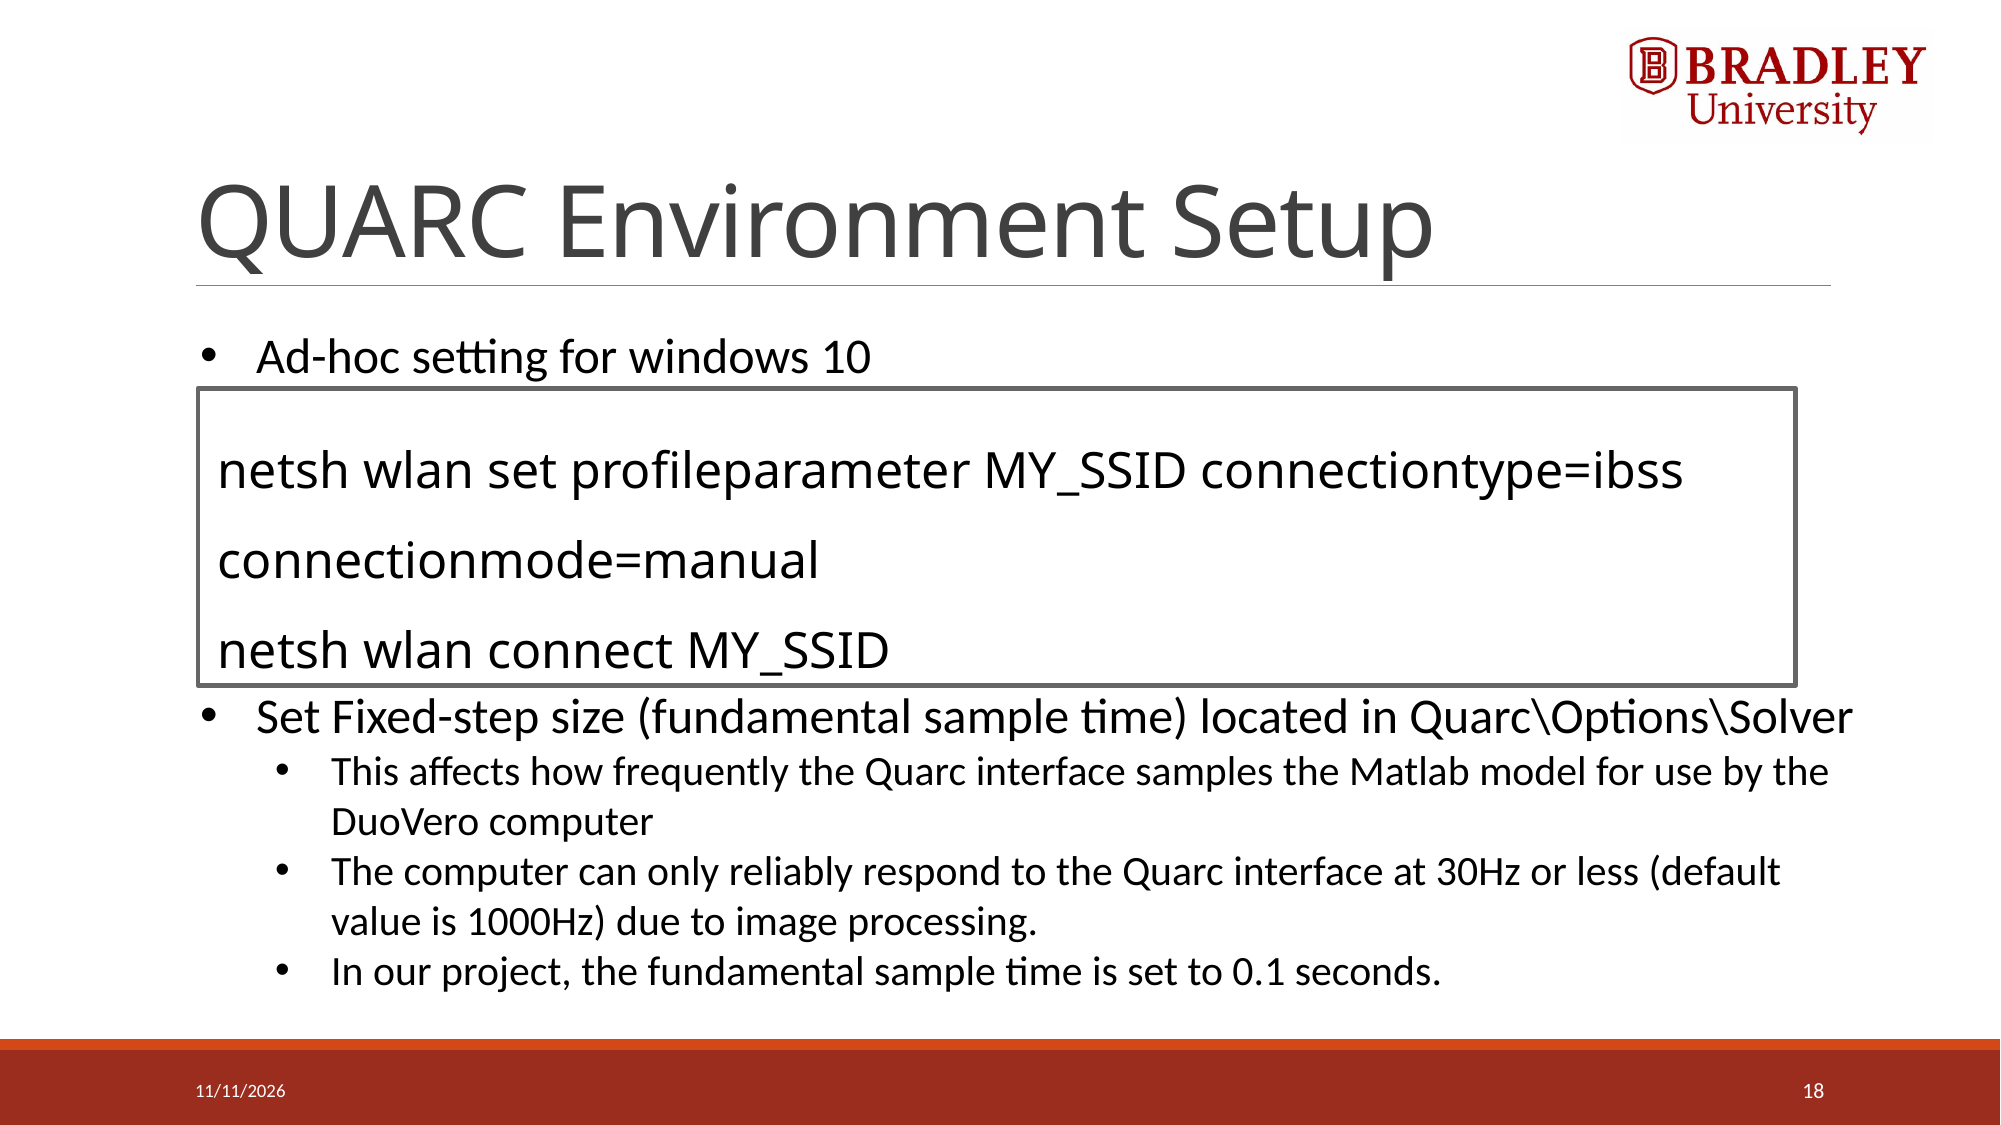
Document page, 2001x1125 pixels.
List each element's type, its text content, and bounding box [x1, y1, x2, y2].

slide_number 18 [1624, 1059, 1840, 1120]
text_box QUARC Environment Setup [179, 46, 1830, 285]
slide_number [180, 1059, 586, 1120]
text_box [141, 281, 1117, 396]
picture [1621, 27, 1935, 144]
text_box Ad-hoc setting for windows 10 Set Fixed-step size (fundamental sample time) located in Quarc\Options\Solver This affects how frequently the Quarc interface samples the Matlab model for use by the DuoVero computer The computer can only reliably respond to the Quarc interface at 30Hz or less (default value is 1000Hz) due to image processing. In our project, the fundamental sample time is set to 0.1 seconds. [179, 303, 1890, 1041]
